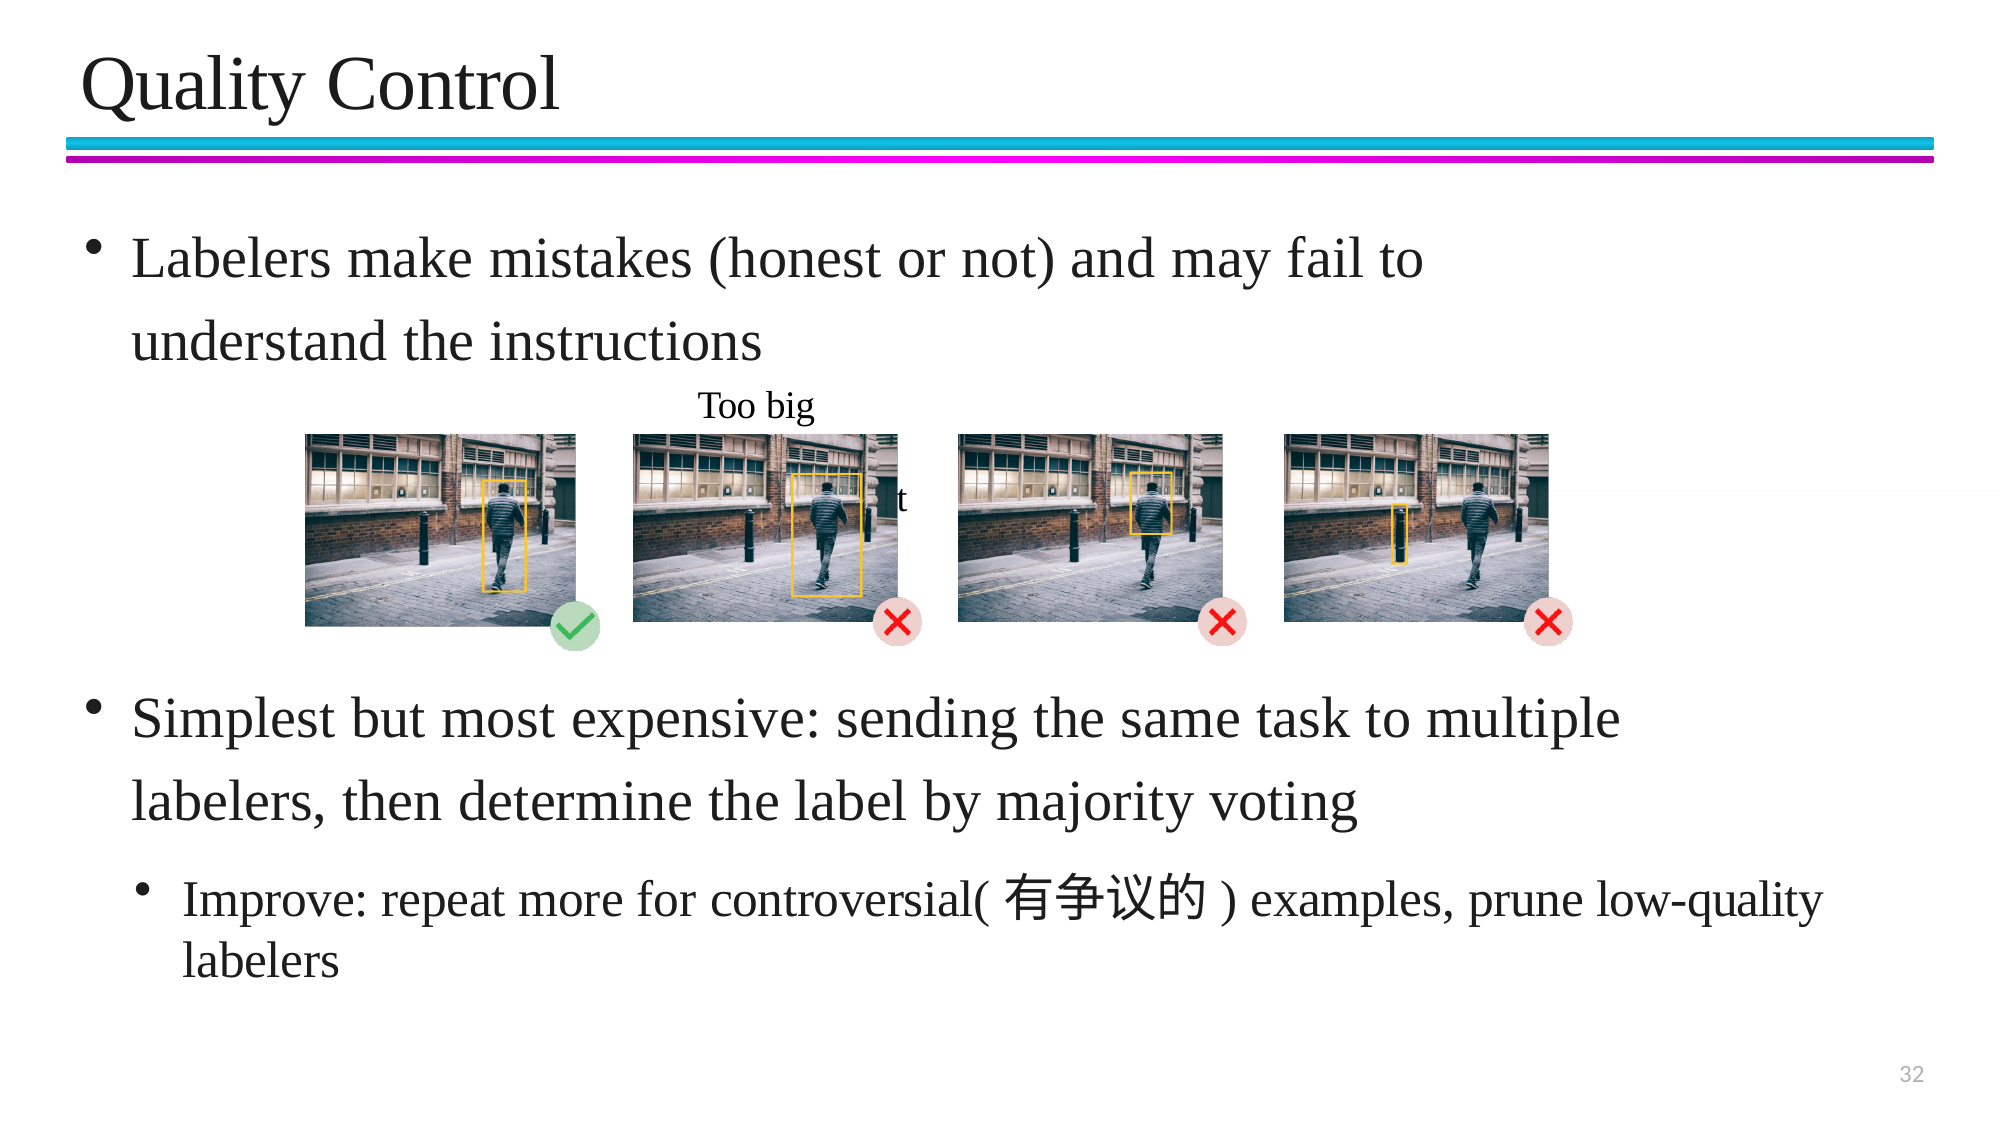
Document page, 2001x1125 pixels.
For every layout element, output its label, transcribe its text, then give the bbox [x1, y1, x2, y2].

picture [305, 434, 600, 651]
picture [958, 434, 1251, 651]
title Quality Control [77, 0, 594, 172]
text_box Simplest but most expensive: sending the same task to multiple labelers, then determine the label by majority voting Improve: repeat more for controversial(有争议的) examples, prune low-quality labelers [81, 662, 1917, 988]
text_box Labelers make mistakes (honest or not) and may fail to understand the instructions Too big Too small Wrong object [81, 203, 1650, 520]
picture [633, 434, 926, 651]
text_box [1284, 434, 2000, 651]
slide_number 32 [1474, 1042, 1925, 1103]
